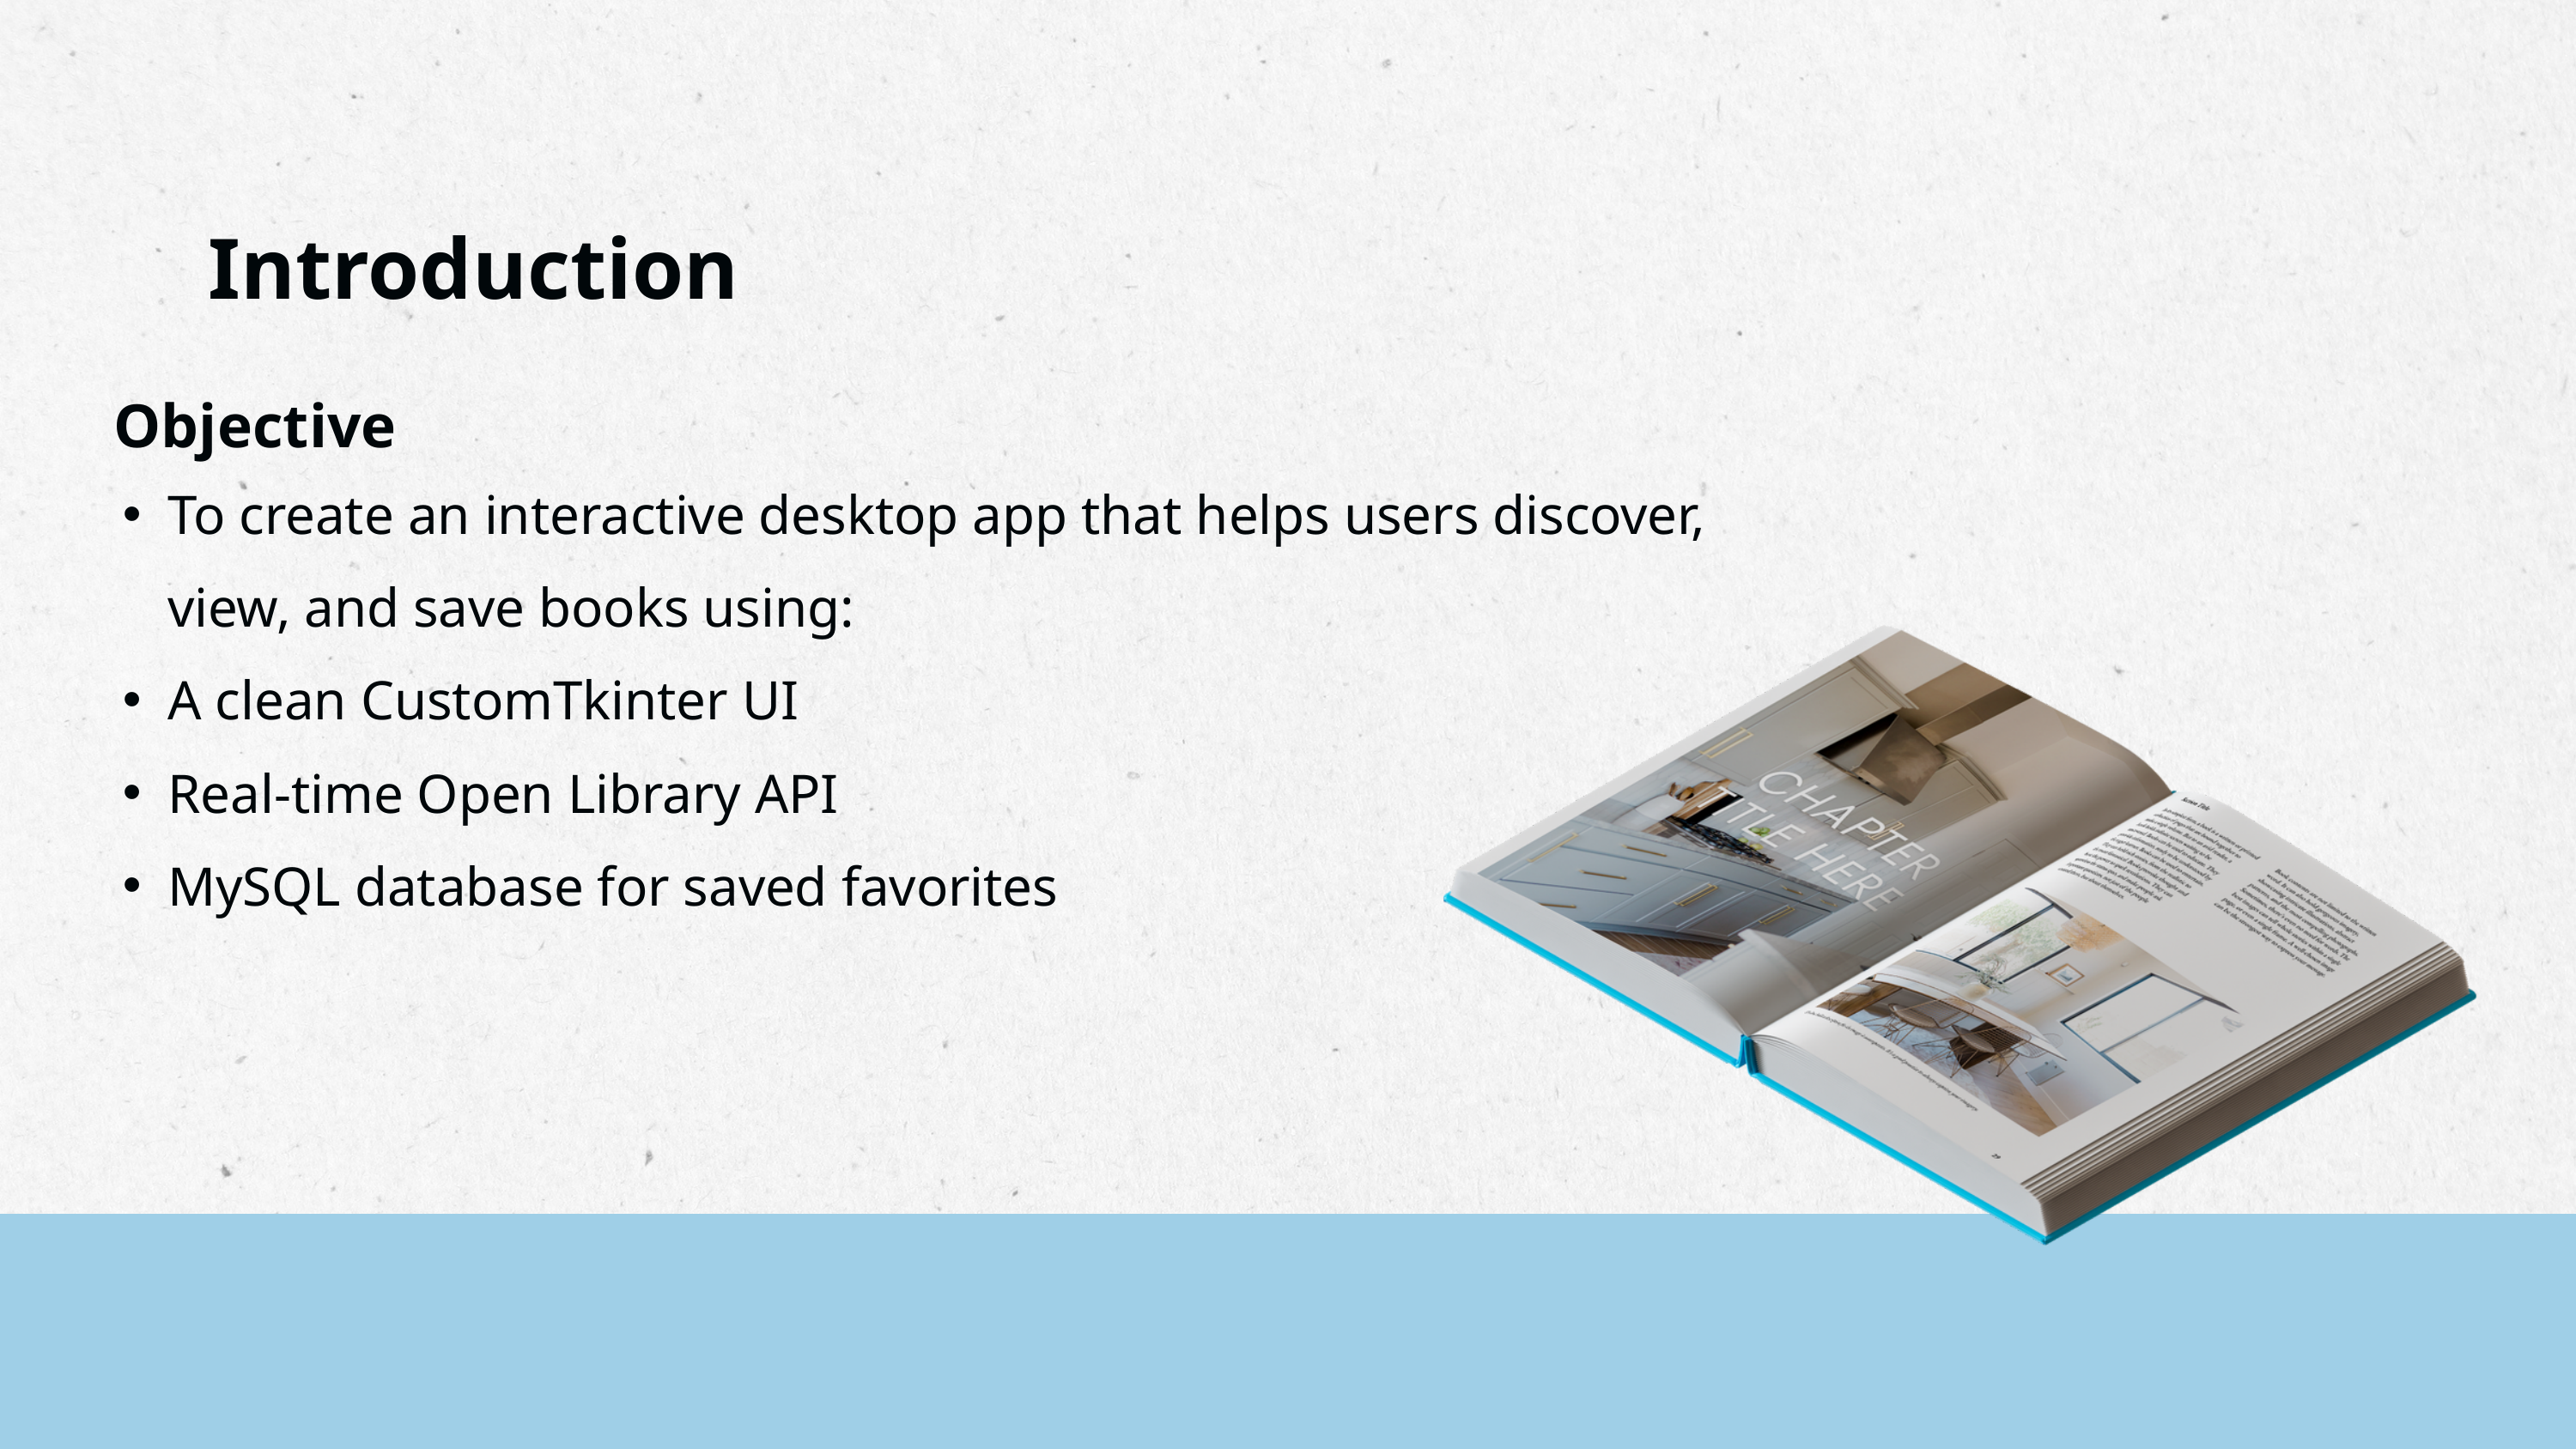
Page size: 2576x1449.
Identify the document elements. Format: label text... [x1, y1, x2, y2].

text_box Objective [113, 355, 797, 460]
text_box Introduction [208, 200, 1443, 316]
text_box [0, 1213, 2576, 1449]
text_box To create an interactive desktop app that helps users discover, view, and save books using: A clean CustomTkinter UI Real-time Open Library API MySQL database for saved favorites [77, 359, 1830, 917]
text_box [0, 0, 2576, 1213]
text_box [1443, 625, 2477, 1213]
